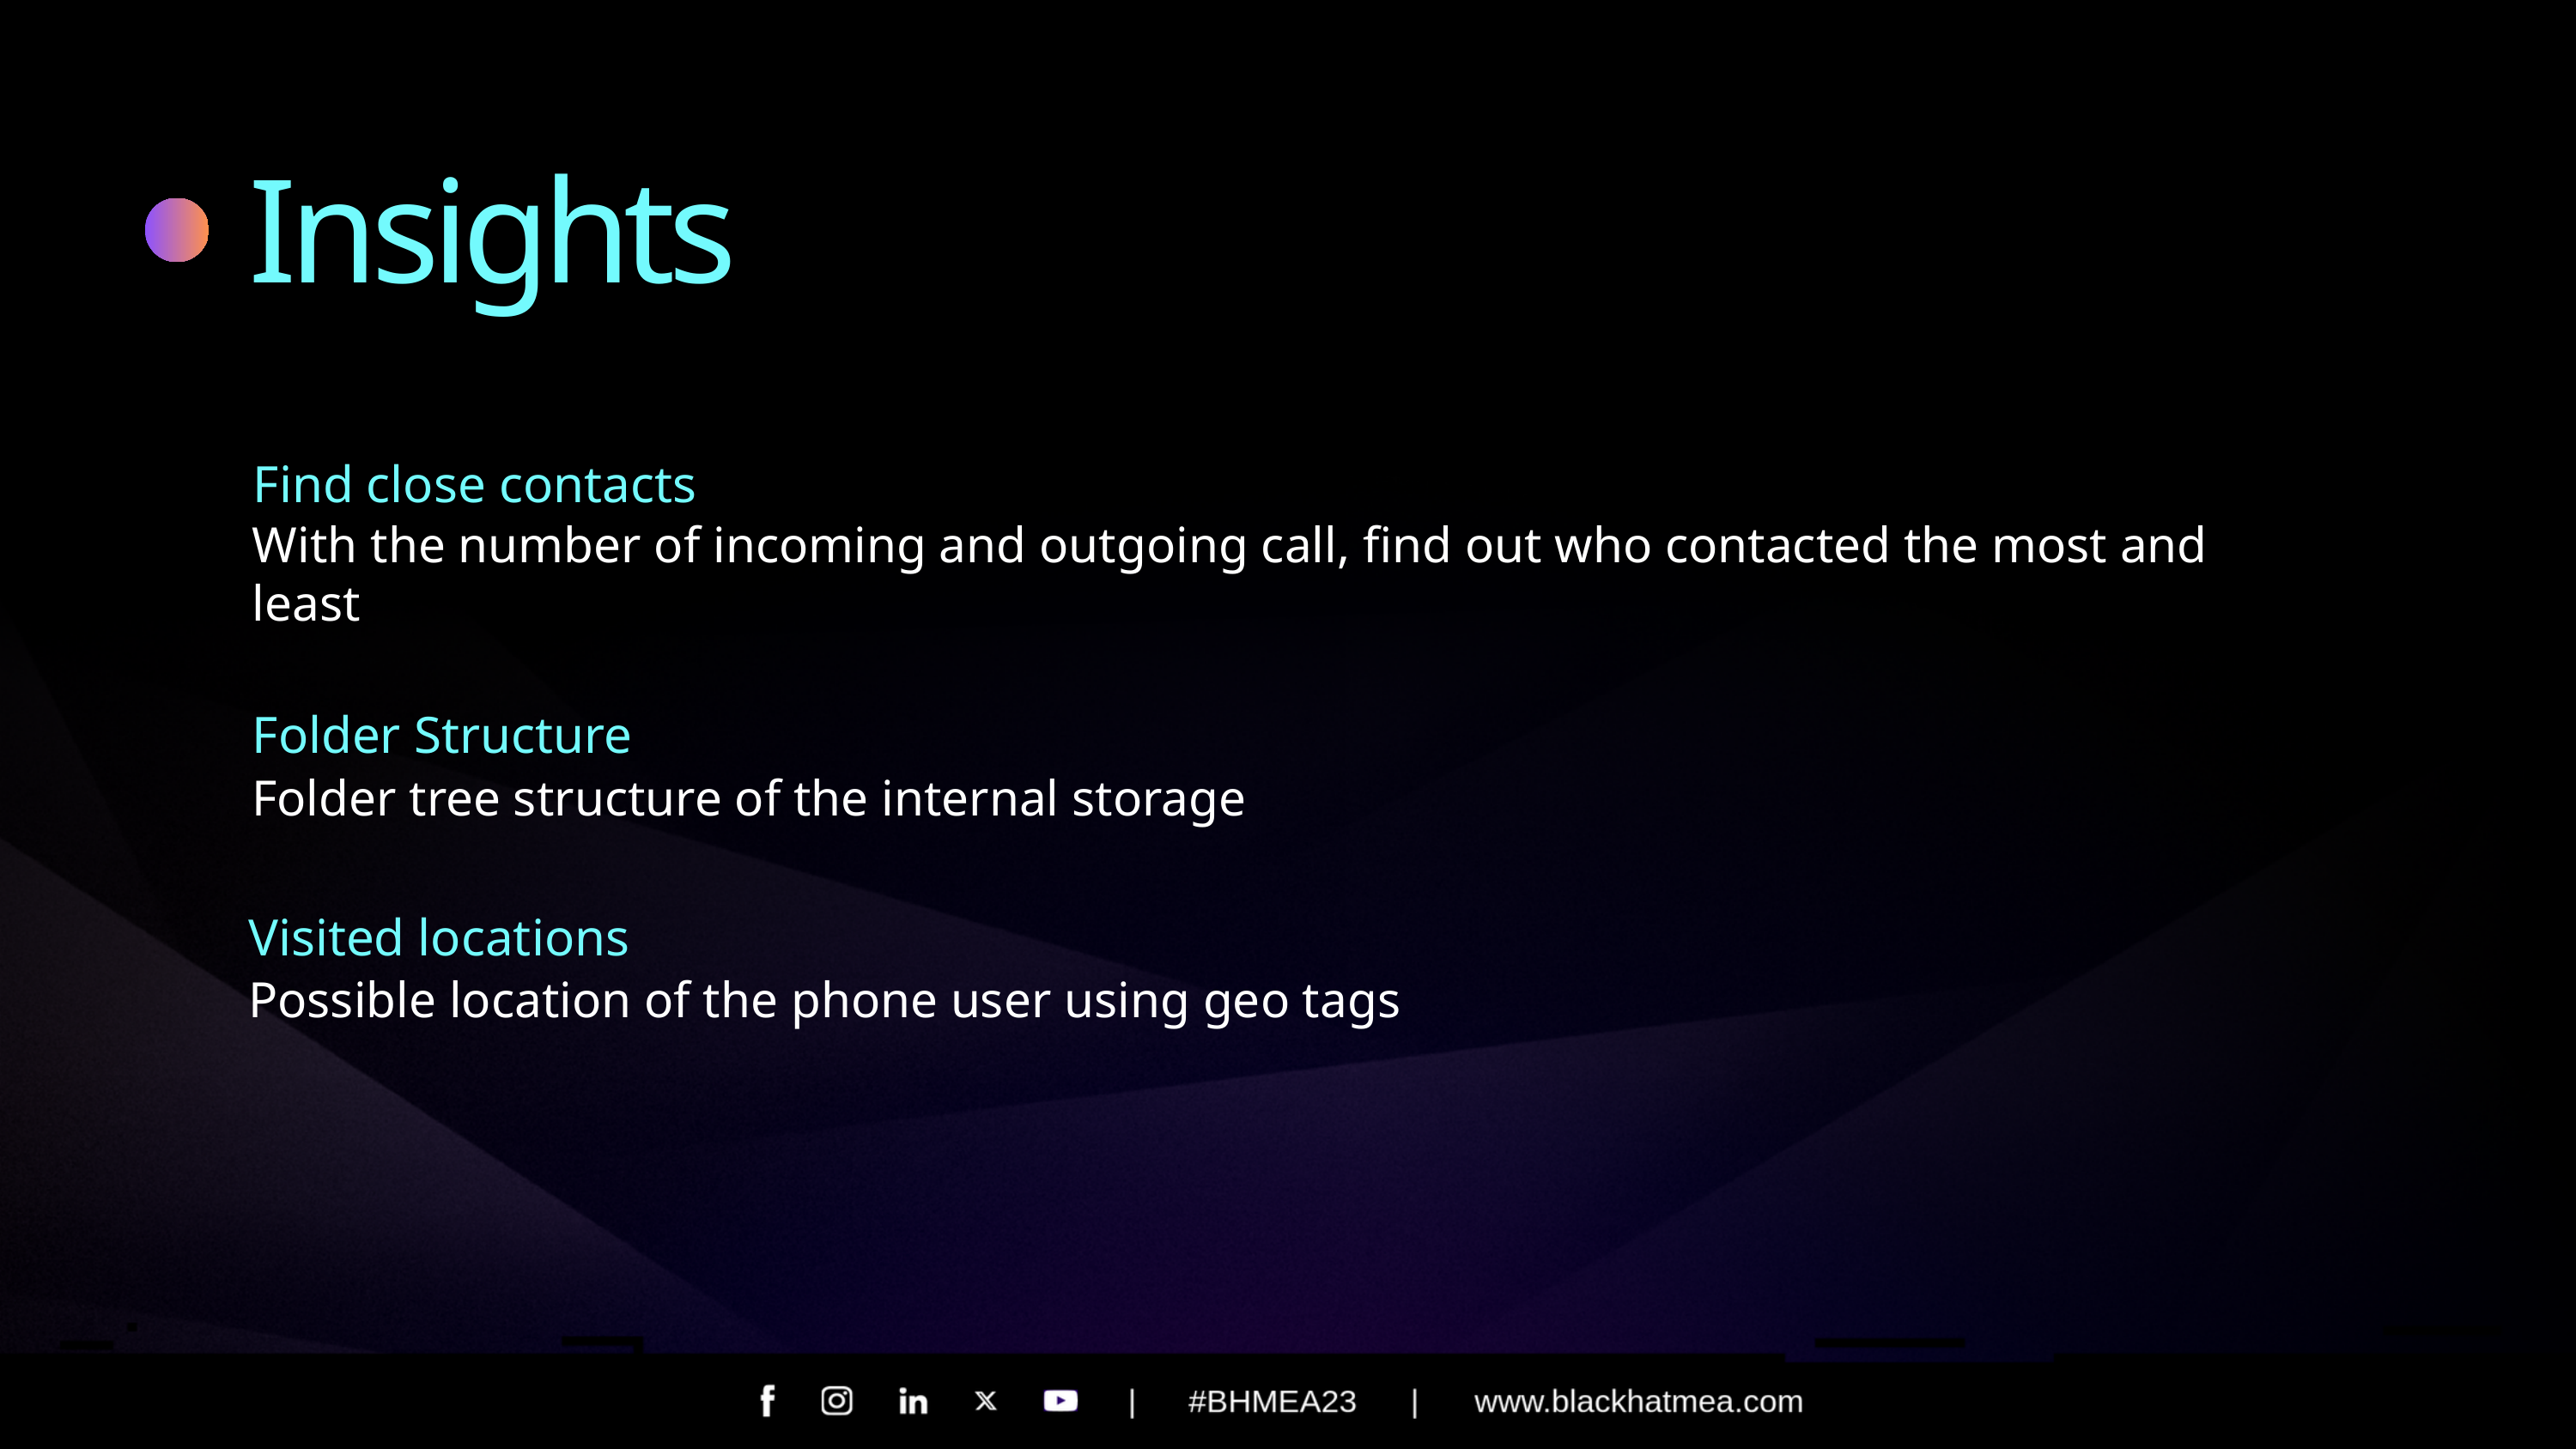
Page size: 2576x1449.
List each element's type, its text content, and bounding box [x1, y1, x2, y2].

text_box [144, 197, 210, 263]
text_box Folder tree structure of the internal storage [252, 767, 2236, 827]
text_box [0, 0, 2576, 1449]
text_box With the number of incoming and outgoing call, find out who contacted the most and least [252, 513, 2235, 689]
text_box Folder Structure [252, 703, 651, 764]
text_box Possible location of the phone user using geo tags [248, 968, 2231, 1028]
text_box Visited locations [248, 906, 656, 967]
text_box Find close contacts [252, 452, 934, 512]
text_box Insights [248, 161, 1570, 312]
